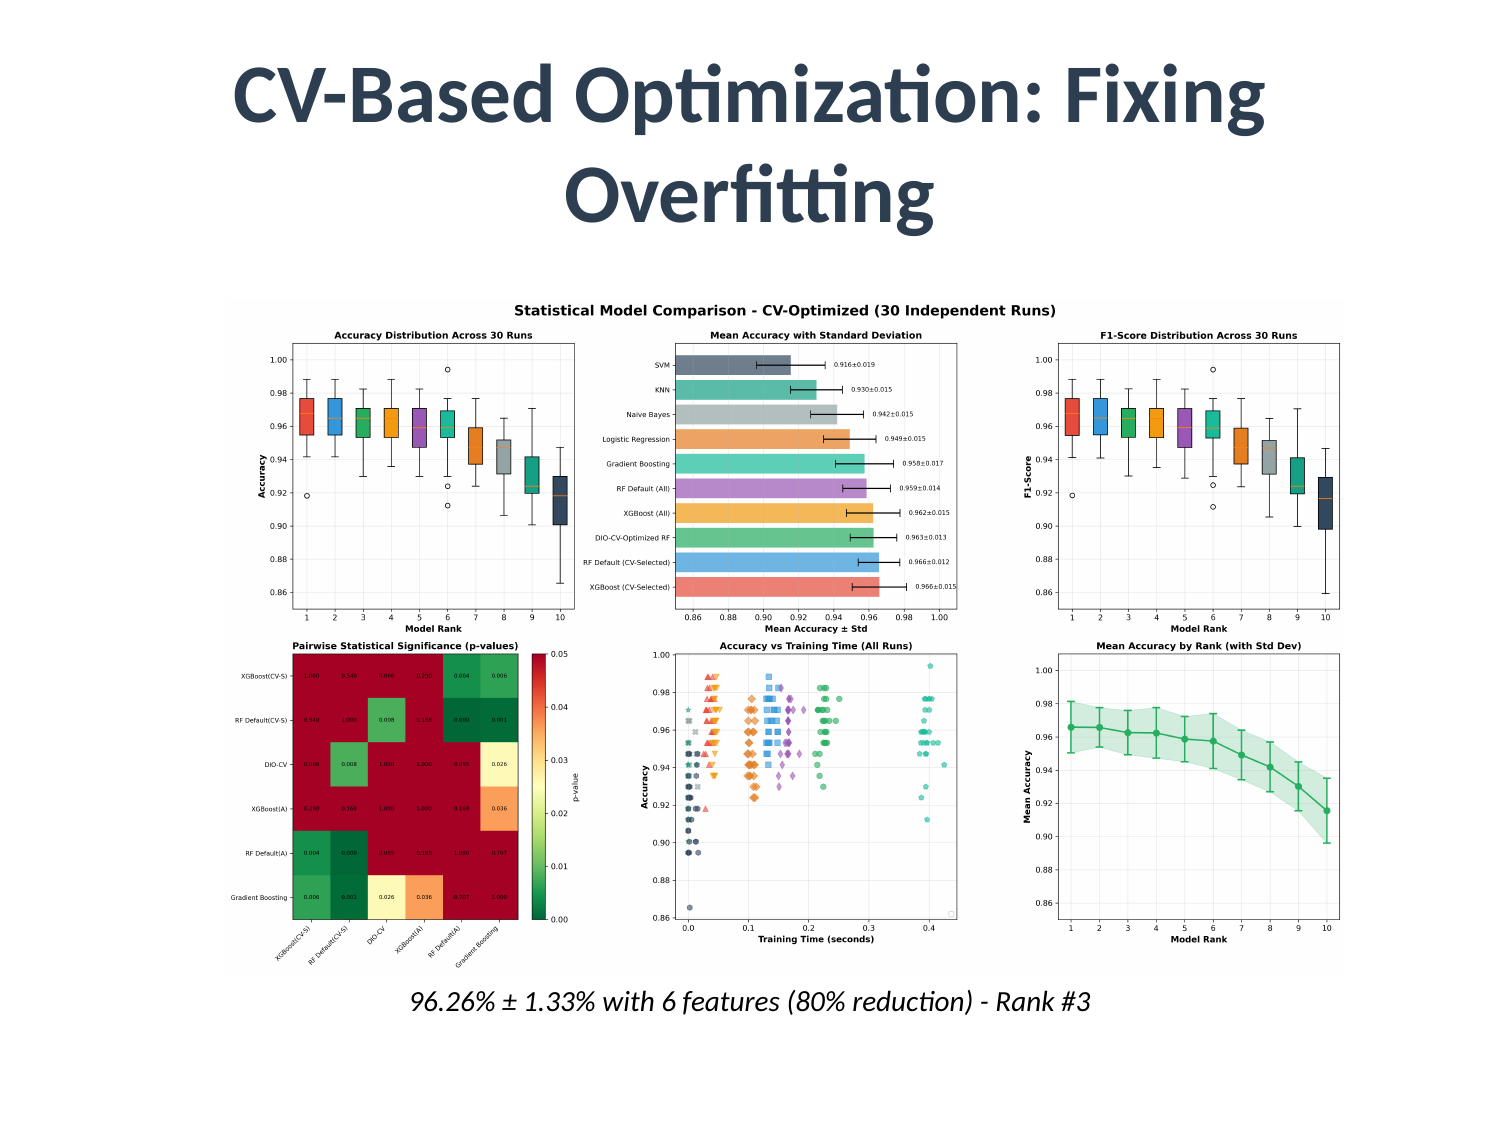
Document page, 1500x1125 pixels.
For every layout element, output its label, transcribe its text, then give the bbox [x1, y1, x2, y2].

picture [224, 299, 1345, 976]
title CV-Based Optimization: Fixing Overfitting [75, 45, 1425, 233]
text_box 96.26% ± 1.33% with 6 features (80% reduction) - Rank #3 [393, 984, 1107, 1025]
